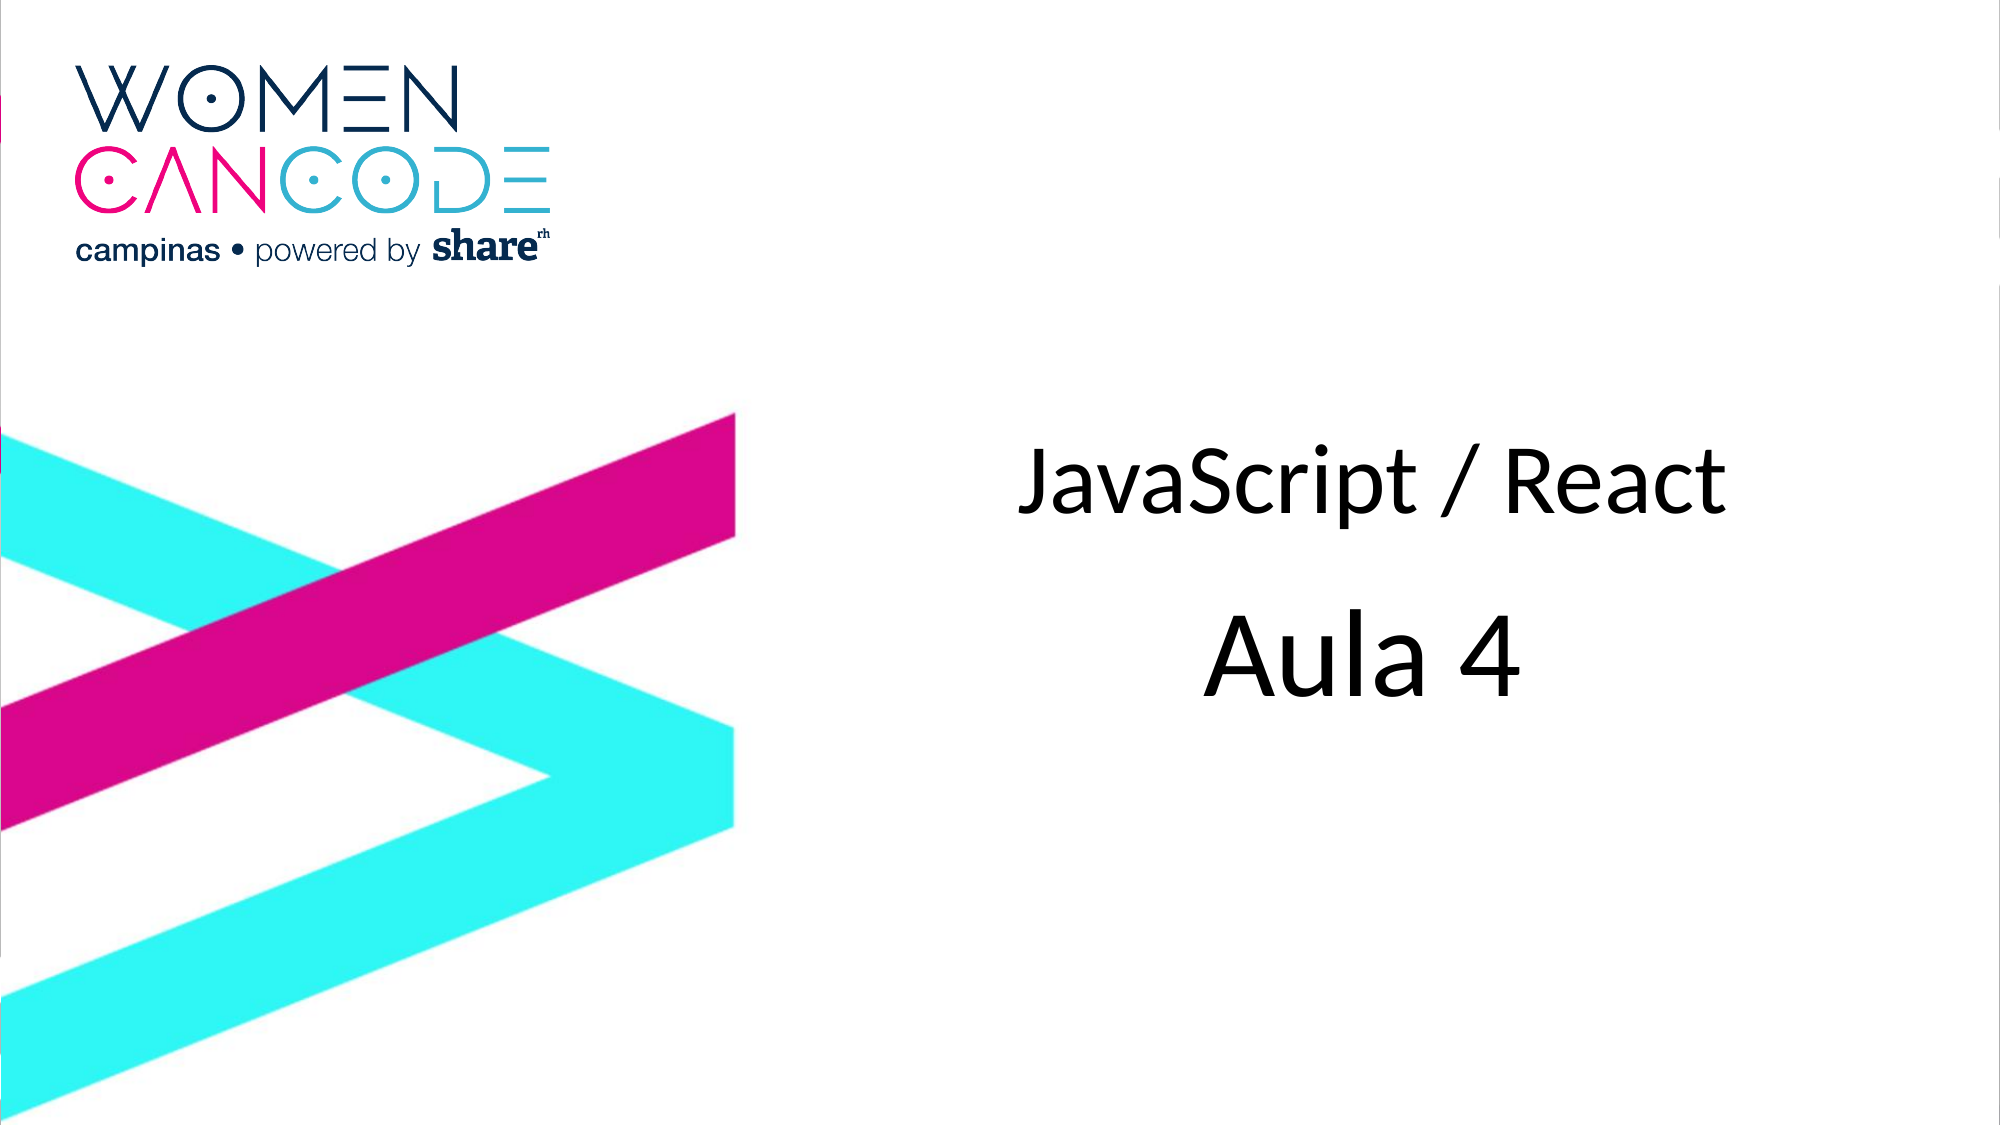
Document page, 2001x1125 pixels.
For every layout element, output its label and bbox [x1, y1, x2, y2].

text_box [896, 398, 1850, 747]
picture [0, 0, 2000, 1125]
